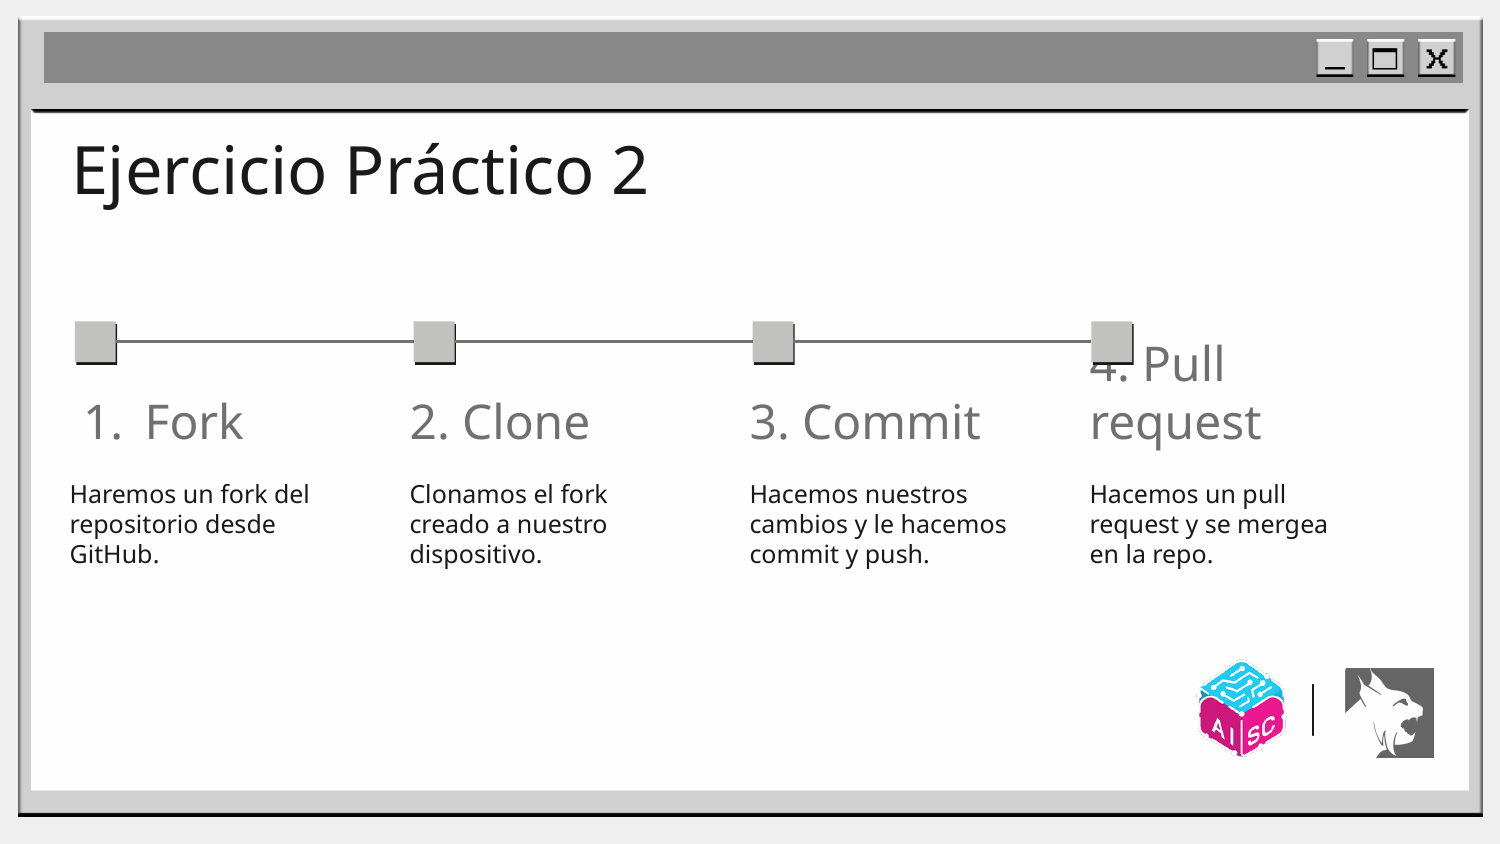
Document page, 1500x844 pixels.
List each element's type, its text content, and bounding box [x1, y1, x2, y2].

text_box 2. Clone [394, 376, 698, 463]
text_box 3. Commit [734, 376, 1092, 464]
text_box Haremos un fork del repositorio desde GitHub. [54, 463, 358, 640]
text_box Hacemos nuestros cambios y le hacemos commit y push. [734, 463, 1038, 640]
picture [13, 12, 1487, 821]
title Ejercicio Práctico 2 [56, 113, 1444, 208]
text_box 4. Pull request [1092, 376, 1393, 464]
text_box Hacemos un pull request y se mergea en la repo. [1074, 463, 1378, 640]
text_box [752, 321, 796, 366]
text_box Clonamos el fork creado a nuestro dispositivo. [394, 463, 698, 640]
text_box Fork [54, 376, 358, 463]
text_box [1091, 321, 1134, 366]
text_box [413, 321, 457, 366]
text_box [74, 321, 118, 366]
